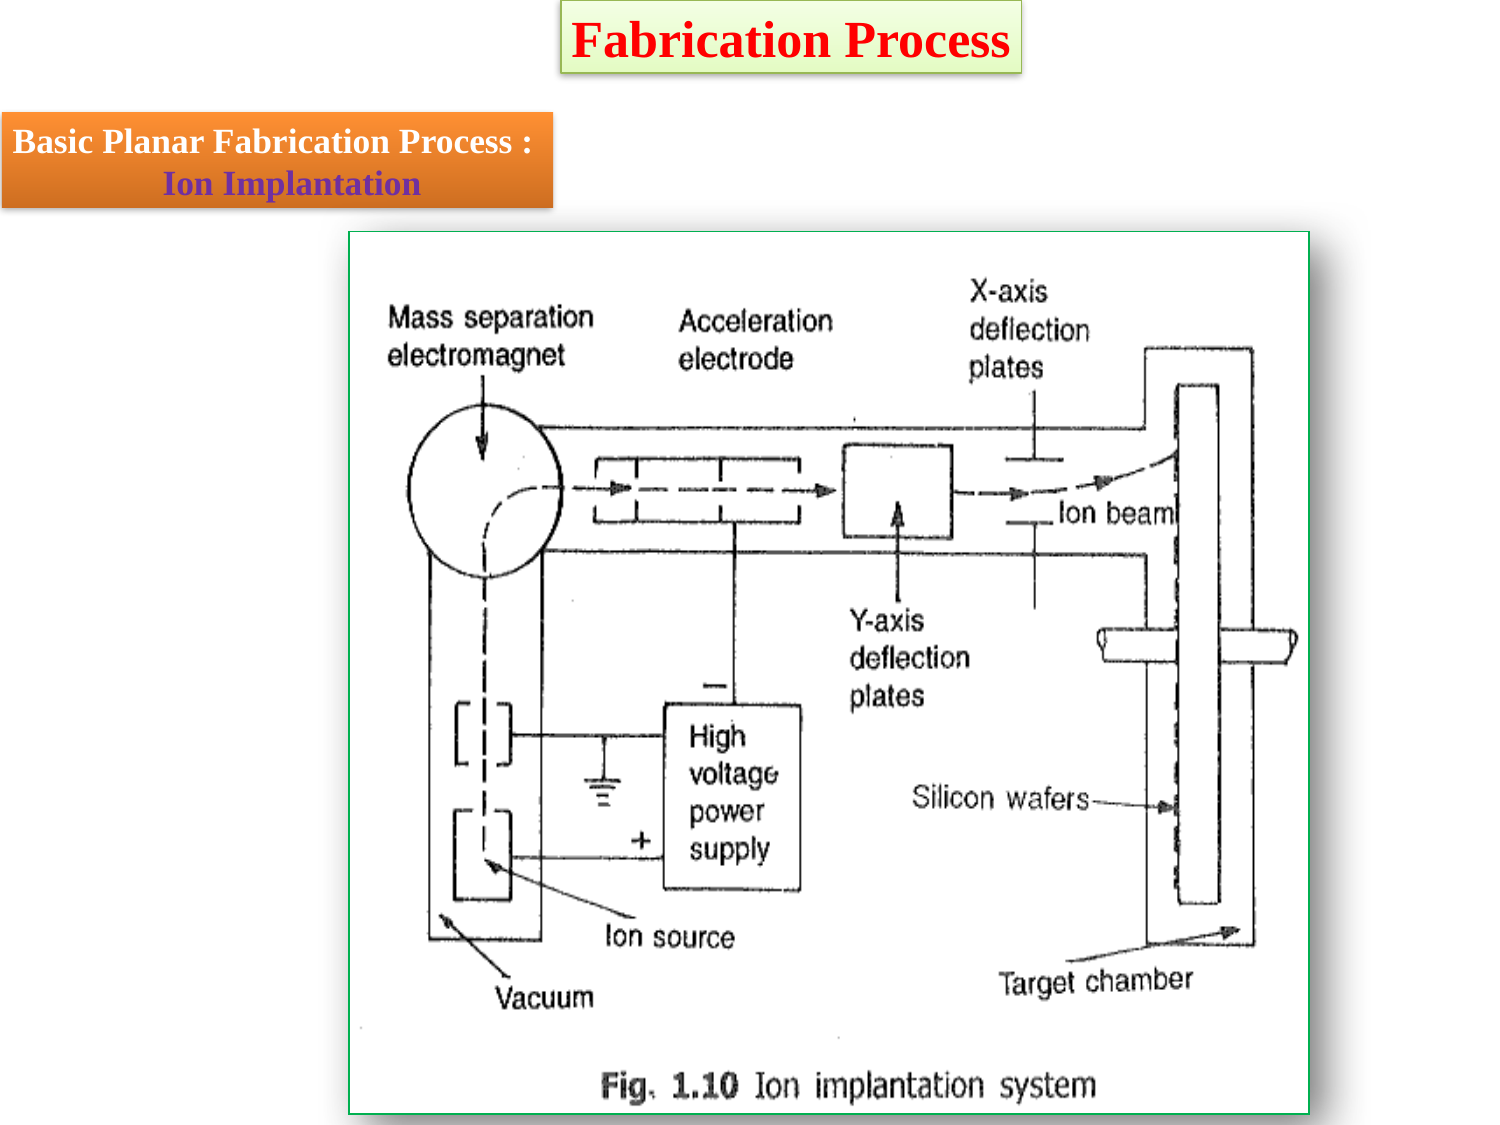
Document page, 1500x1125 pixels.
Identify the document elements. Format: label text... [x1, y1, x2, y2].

text_box Basic Planar Fabrication Process : Ion Implantation [1, 112, 554, 208]
text_box Fabrication Process [560, 0, 1022, 74]
picture [349, 231, 1309, 1114]
